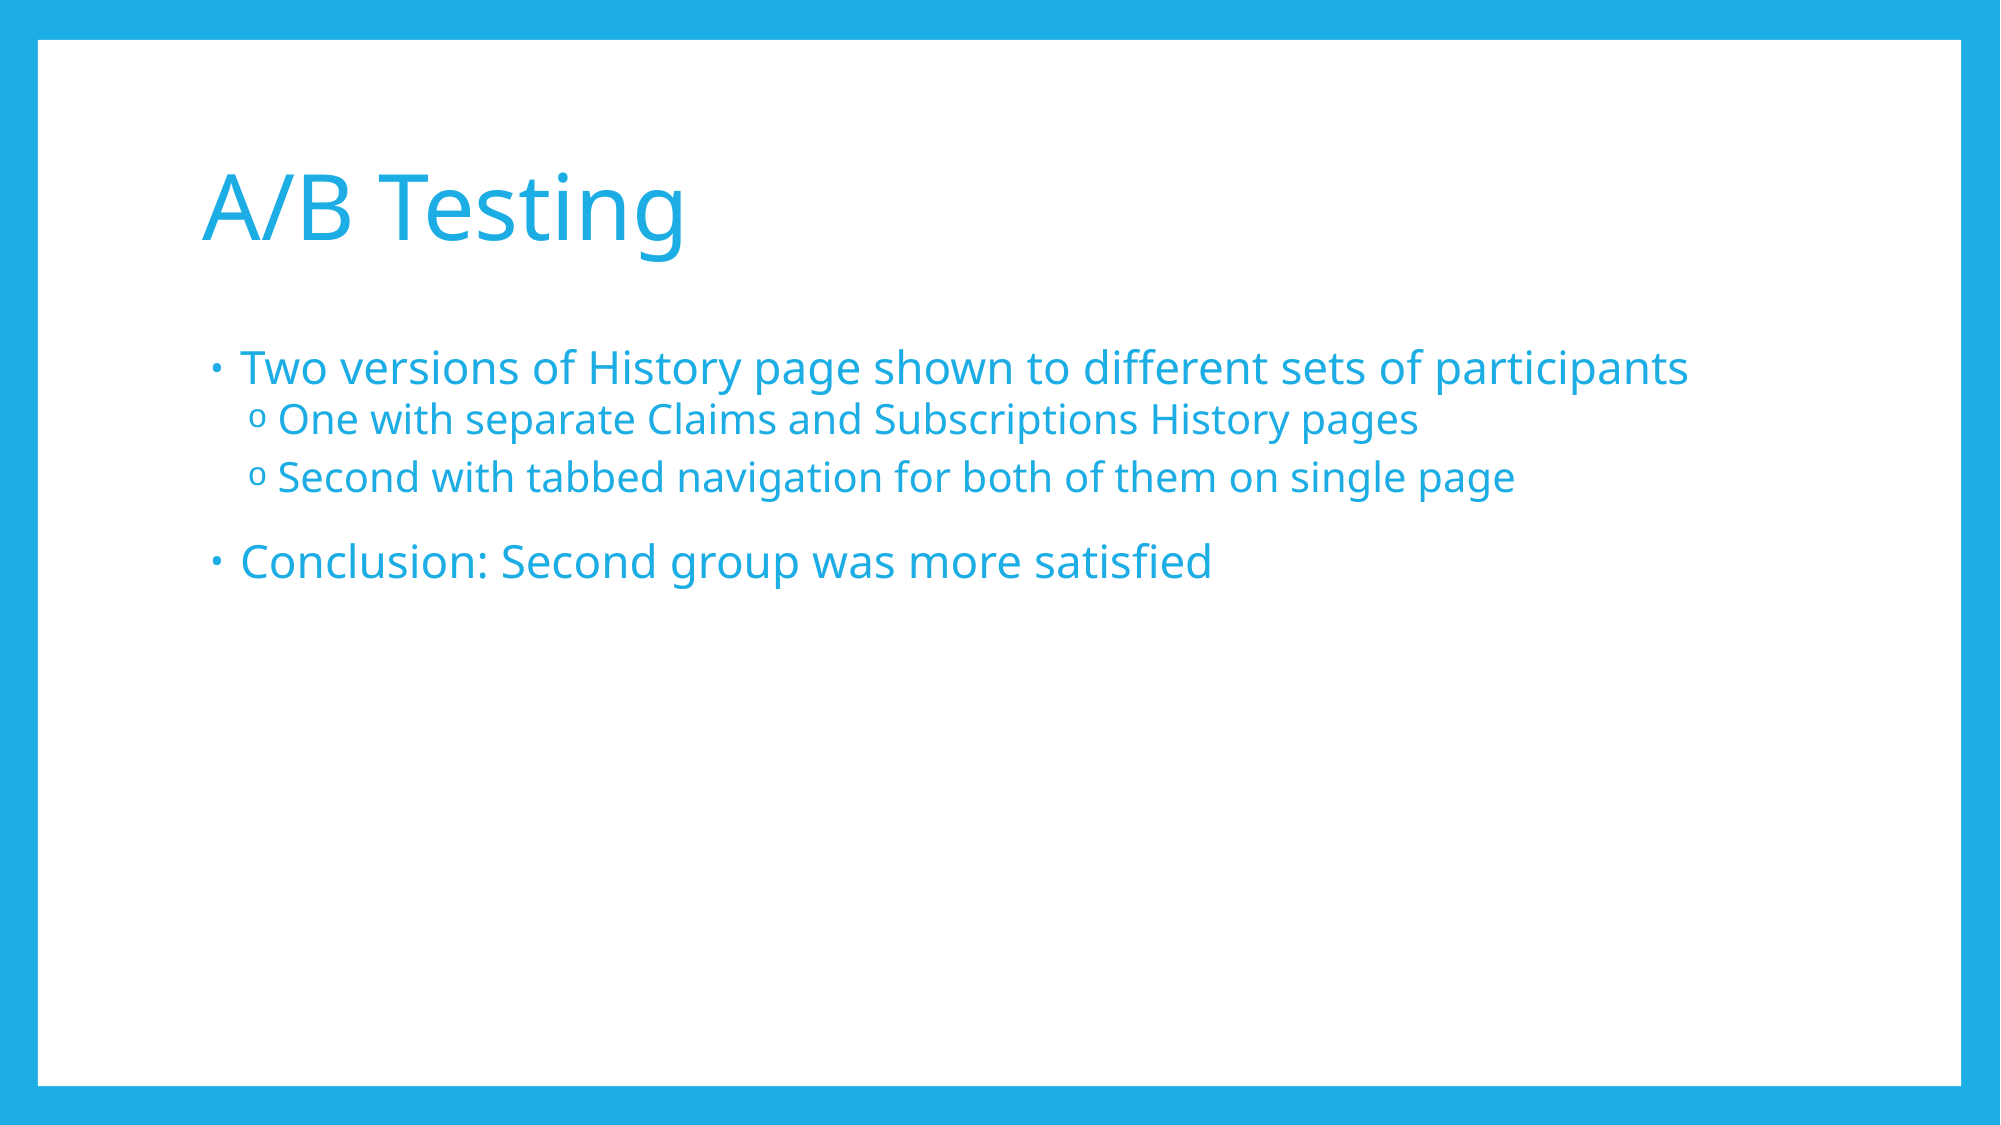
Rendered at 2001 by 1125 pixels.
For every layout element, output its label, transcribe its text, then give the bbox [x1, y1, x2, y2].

title A/B Testing [187, 99, 1808, 323]
list Two versions of History page shown to different sets of participants One with separate Claims and Subscriptions History pages Second with tabbed navigation for both of them on single page Conclusion: Second group was more satisfied [187, 337, 1808, 1000]
